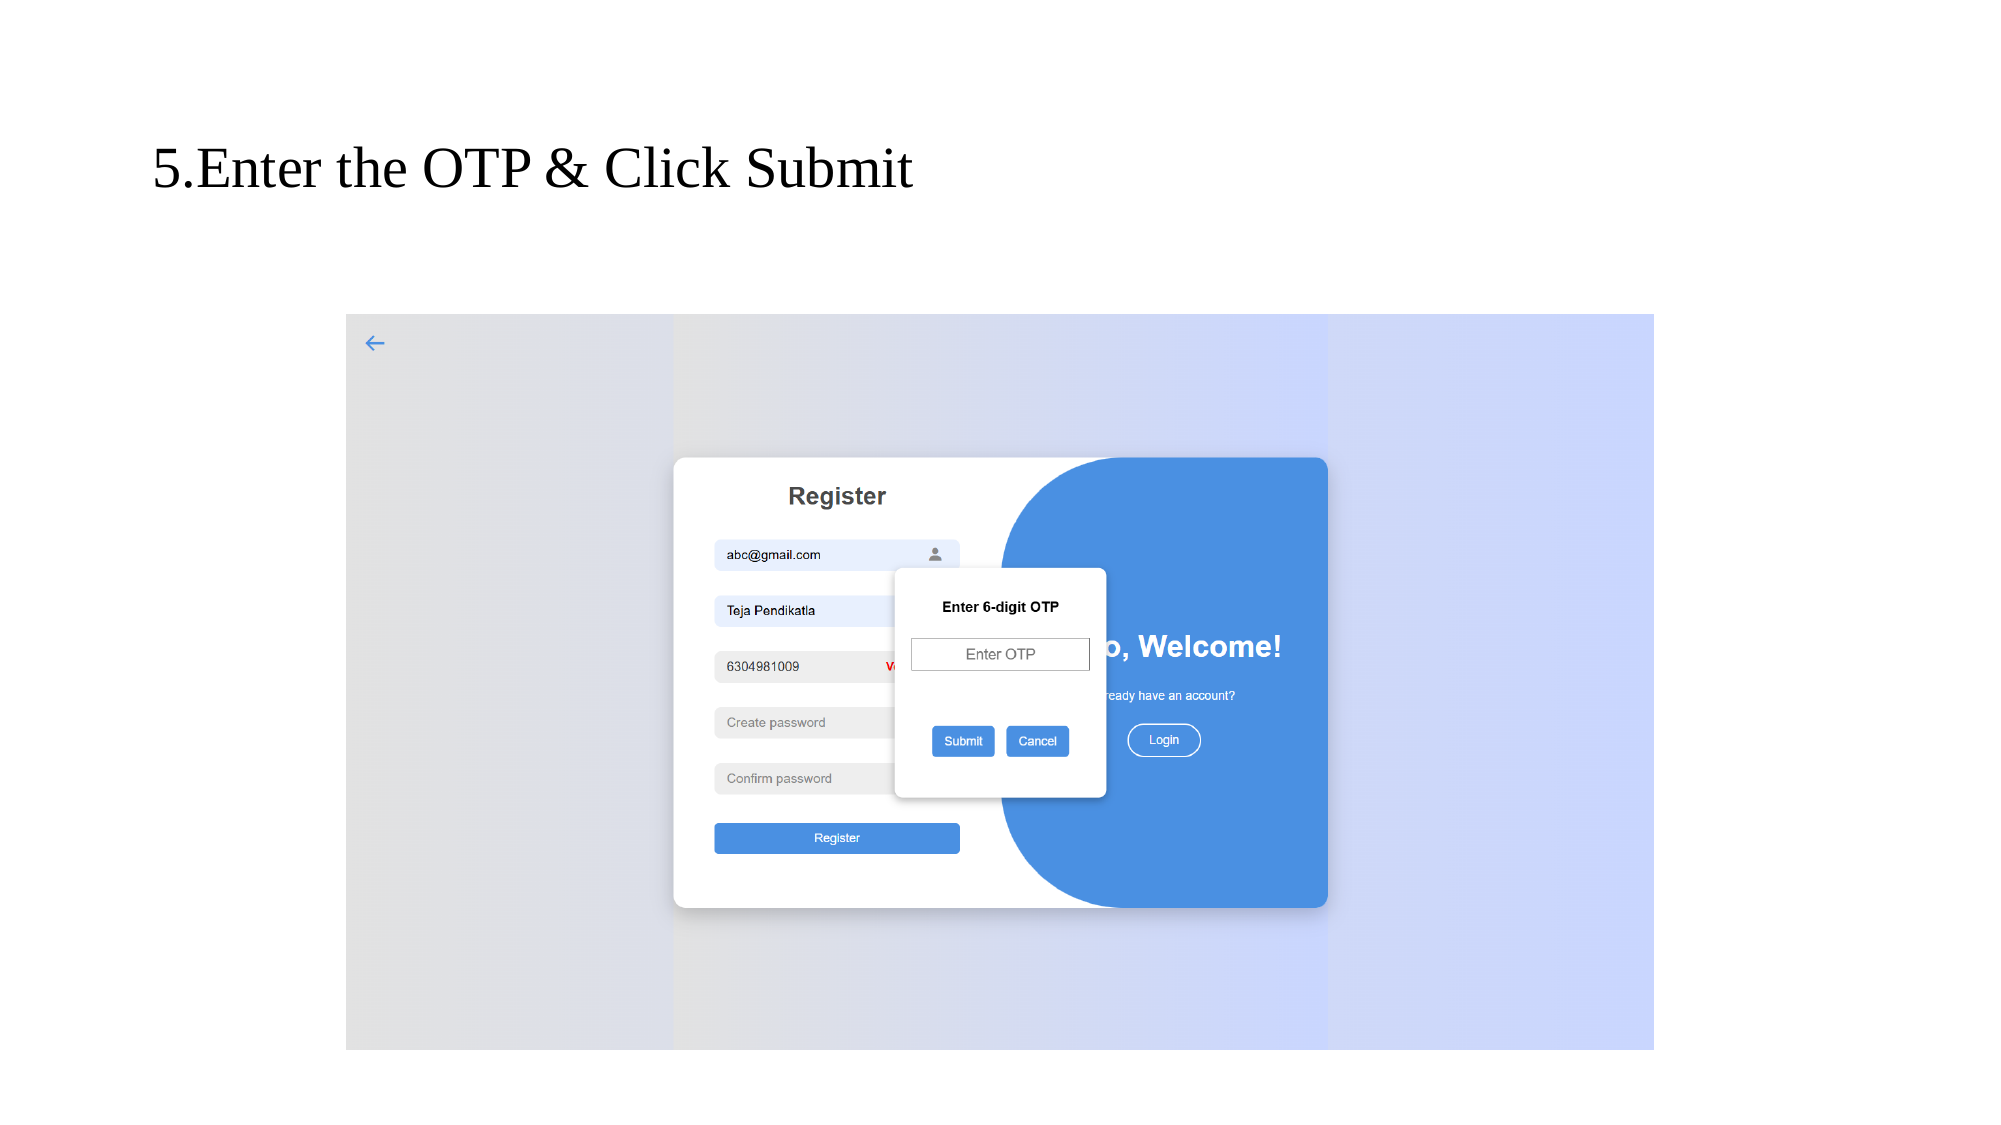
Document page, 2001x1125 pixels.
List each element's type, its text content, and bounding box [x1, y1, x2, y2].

title 5.Enter the OTP & Click Submit [137, 59, 1863, 278]
picture [346, 314, 1654, 1050]
